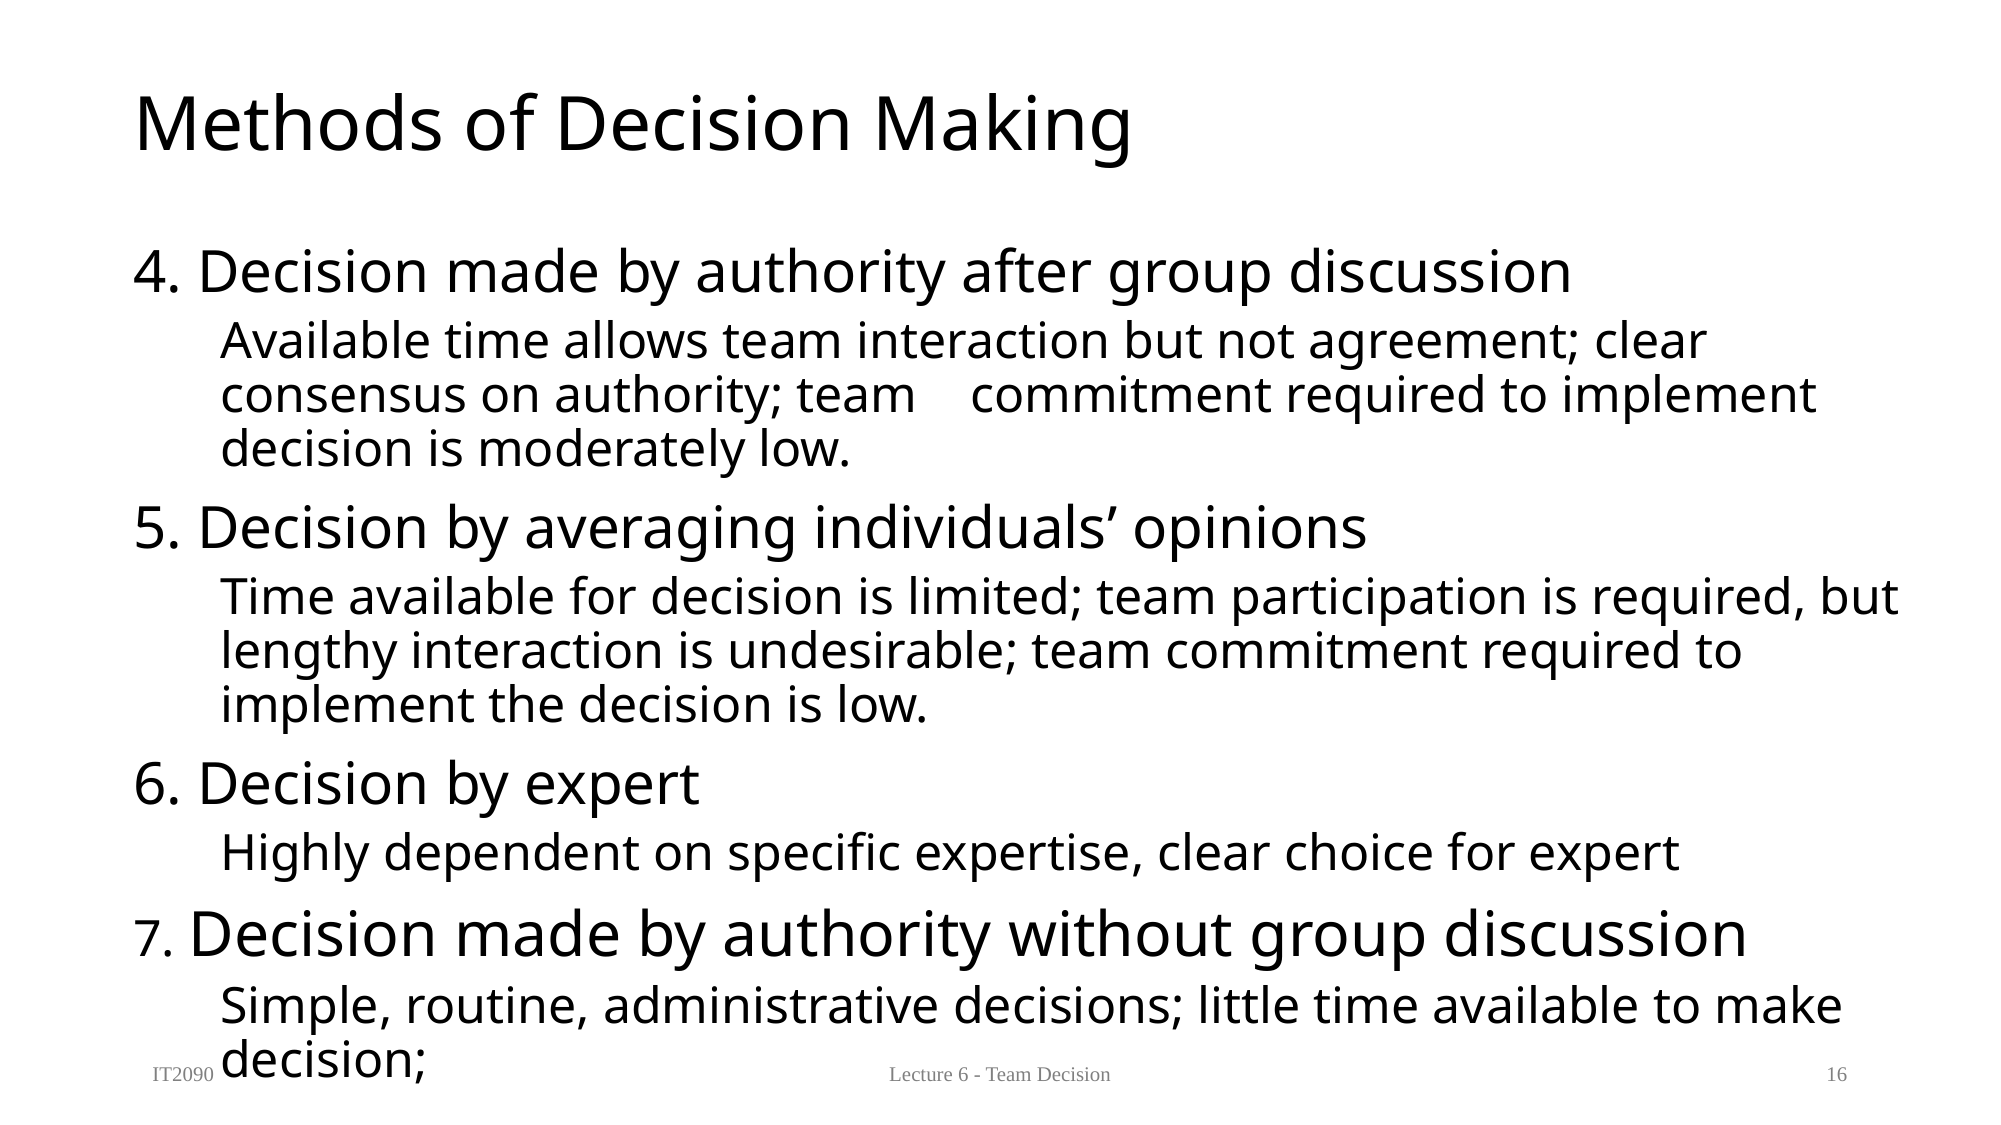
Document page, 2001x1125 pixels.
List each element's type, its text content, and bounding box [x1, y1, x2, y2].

slide_number IT2090 [137, 1042, 588, 1103]
footer Lecture 6 - Team Decision [662, 1042, 1338, 1103]
title Methods of Decision Making [118, 50, 1978, 203]
slide_number 16 [1412, 1042, 1863, 1103]
list 4. Decision made by authority after group discussion Available time allows team interaction but not agreement; clear consensus on authority; team commitment required to implement decision is moderately low. 5. Decision by averaging individuals’ opinions Time available for decision is limited; team participation is required, but lengthy interaction is undesirable; team commitment required to implement the decision is low. 6. Decision by expert Highly dependent on specific expertise, clear choice for expert 7. Decision made by authority without group discussion Simple, routine, administrative decisions; little time available to make decision; [118, 234, 1978, 1125]
